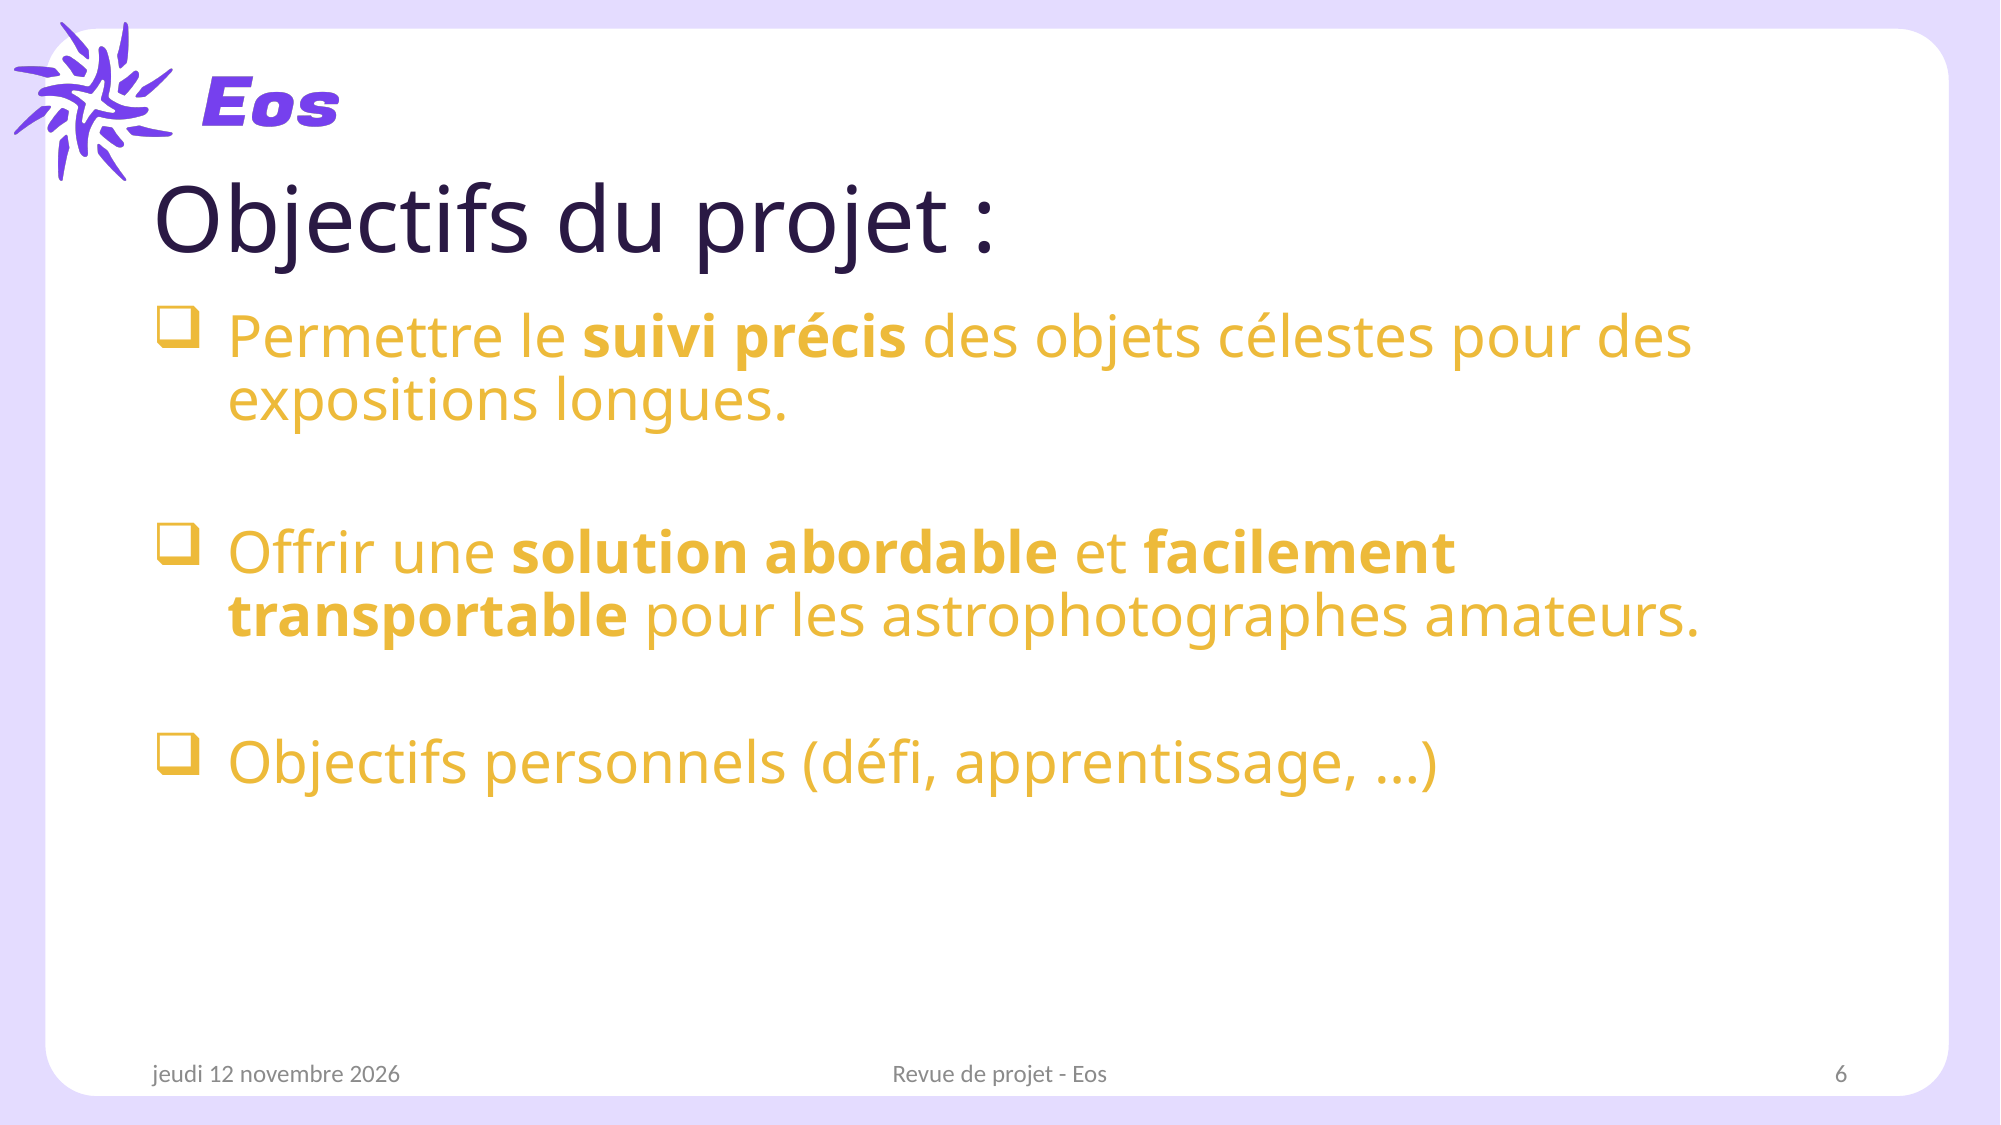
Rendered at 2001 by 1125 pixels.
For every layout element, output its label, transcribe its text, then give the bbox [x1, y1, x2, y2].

list Permettre le suivi précis des objets célestes pour des expositions longues. Offrir une solution abordable et facilement transportable pour les astrophotographes amateurs. Objectifs personnels (défi, apprentissage, …) [137, 299, 1863, 1014]
slide_number samedi 1er mars 2025 [137, 1042, 588, 1103]
footer Revue de projet - Eos [662, 1042, 1338, 1103]
picture [14, 22, 339, 181]
title Objectifs du projet : [137, 158, 1863, 288]
slide_number 6 [1412, 1042, 1863, 1103]
